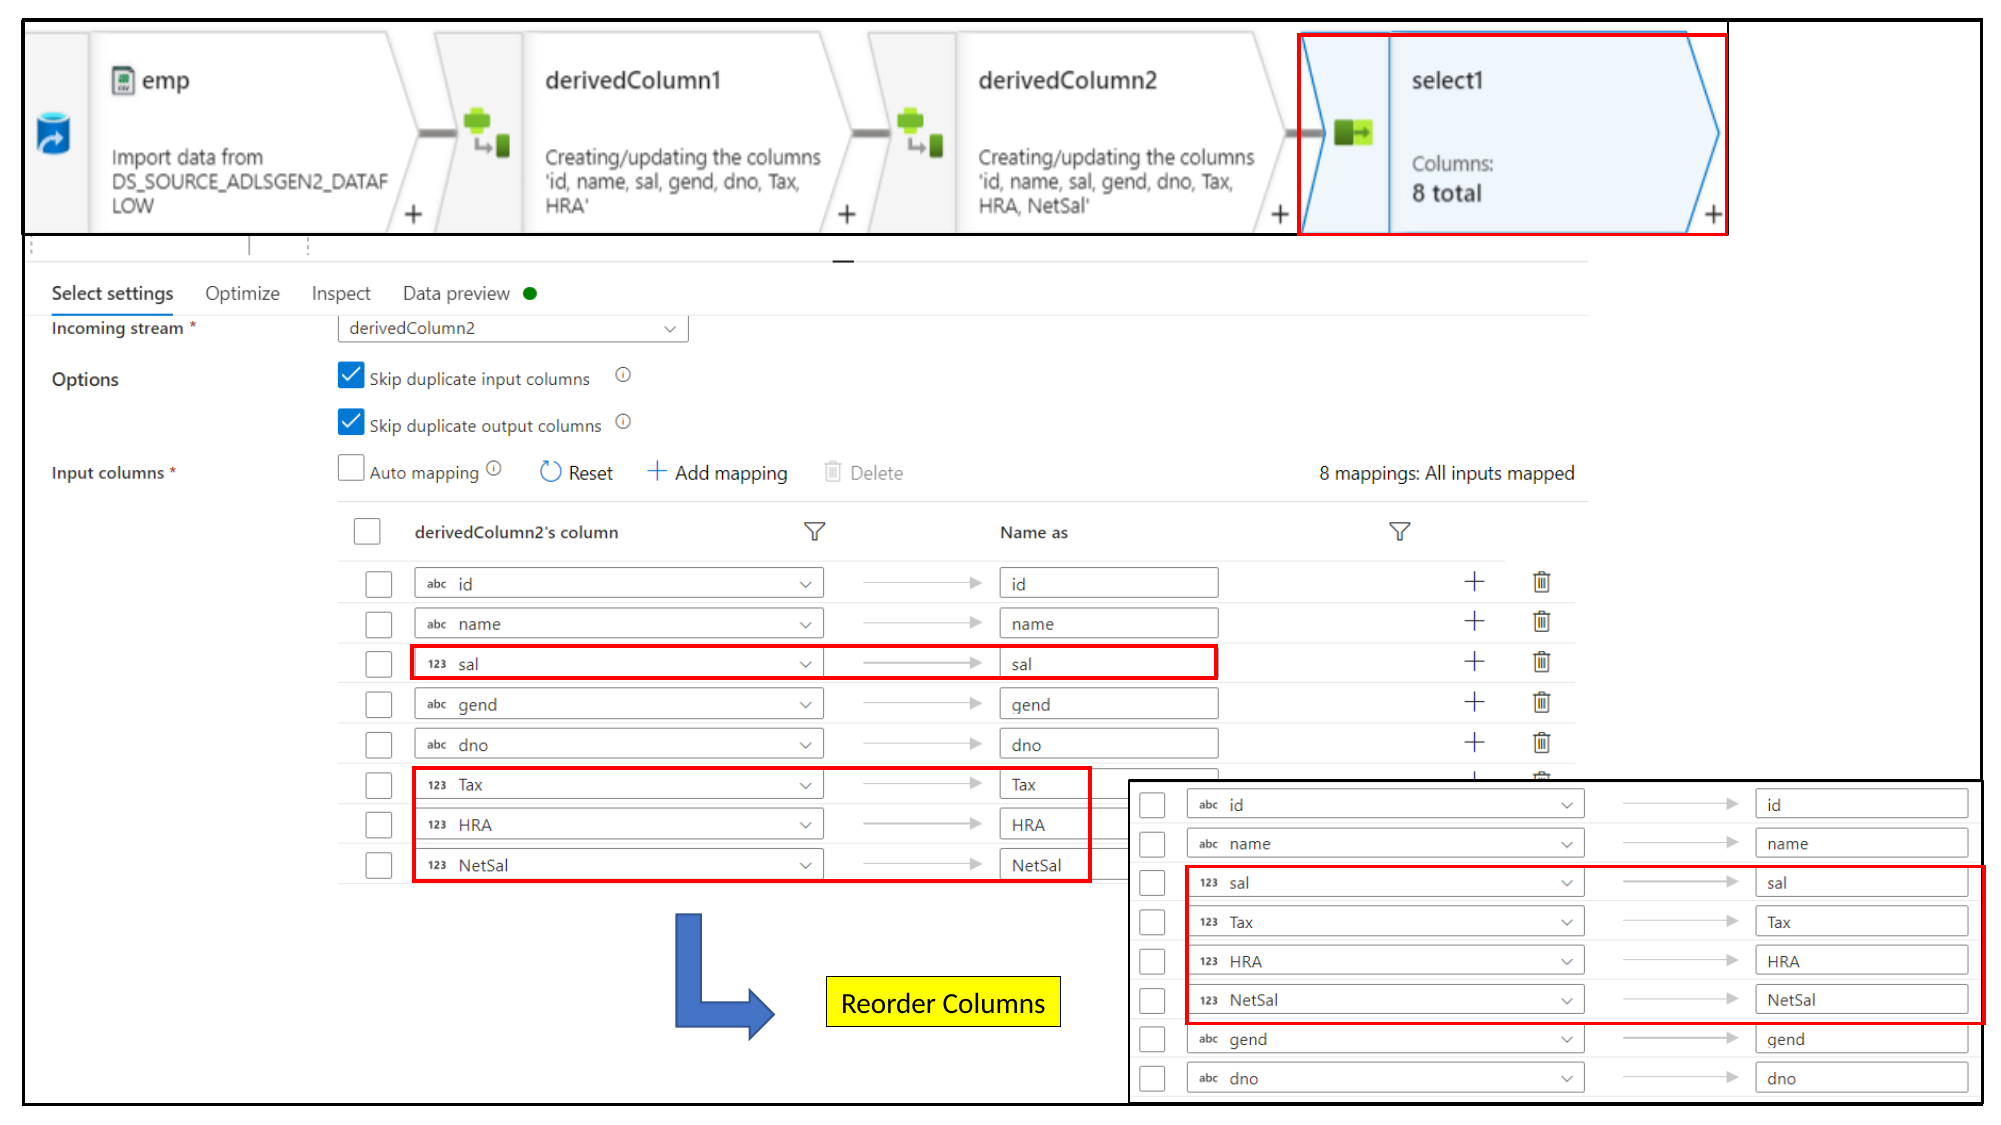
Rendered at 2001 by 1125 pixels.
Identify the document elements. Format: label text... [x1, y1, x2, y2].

text_box [675, 913, 776, 1042]
text_box [23, 898, 1128, 1105]
text_box Reorder Columns [826, 976, 1061, 1027]
text_box [23, 19, 1982, 779]
picture [23, 20, 1982, 1103]
